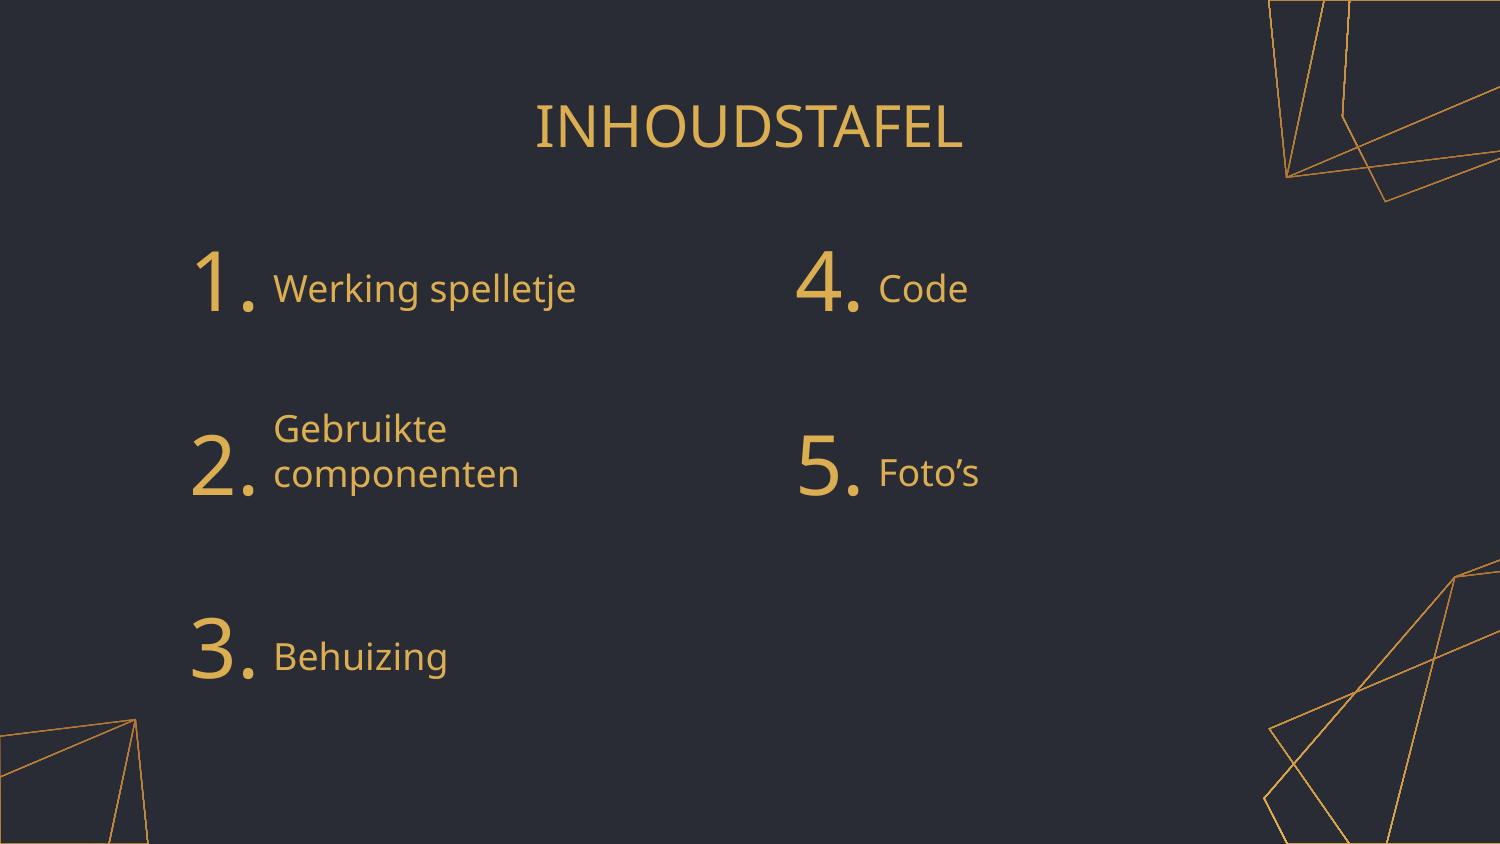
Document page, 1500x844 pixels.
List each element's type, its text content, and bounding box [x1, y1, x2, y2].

title 1. [117, 230, 275, 326]
subtitle Code [880, 266, 1303, 326]
title 3. [117, 598, 275, 693]
subtitle Foto’s [880, 450, 1303, 509]
title 5. [722, 414, 880, 510]
title 4. [722, 230, 880, 326]
subtitle Behuizing [275, 634, 698, 693]
subtitle Werking spelletje [275, 266, 698, 326]
title INHOUDSTAFEL [327, 88, 1173, 160]
subtitle Gebruikte componenten [275, 450, 698, 510]
title 2. [117, 414, 275, 510]
